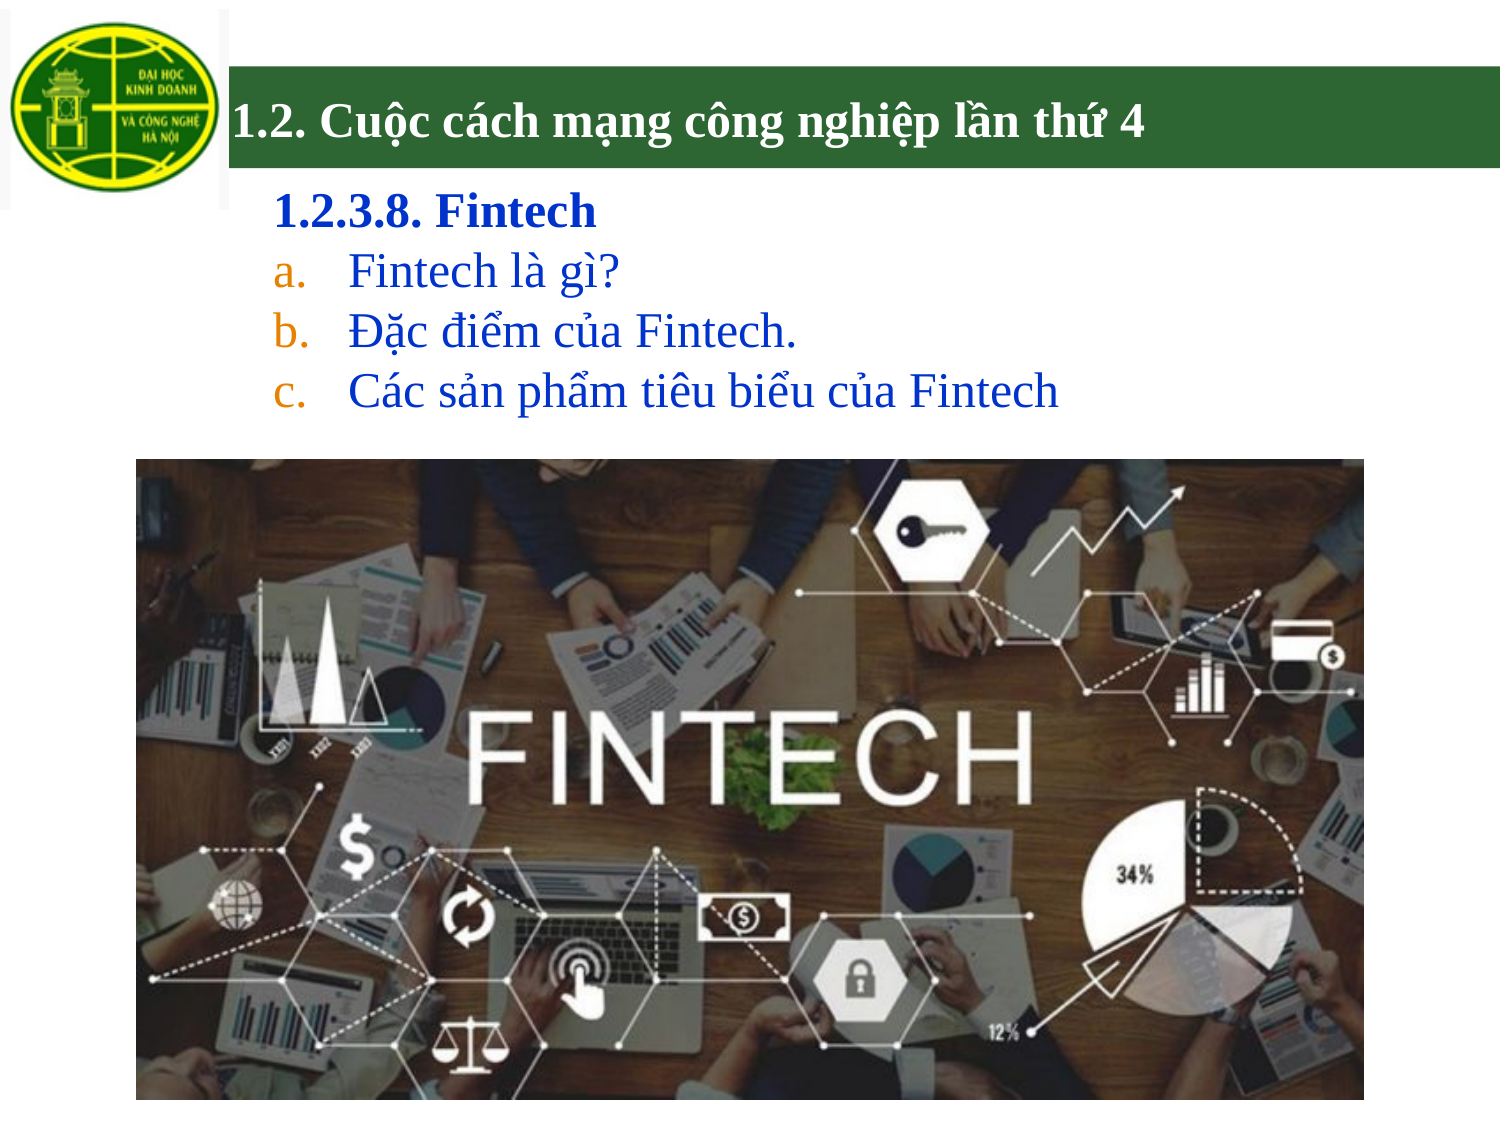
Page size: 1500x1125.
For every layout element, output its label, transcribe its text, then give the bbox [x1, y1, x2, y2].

picture [135, 459, 1364, 1101]
title 1.2. Cuộc cách mạng công nghiệp lần thứ 4 [216, 72, 1471, 171]
list 1.2.3.8. Fintech Fintech là gì? Đặc điểm của Fintech. Các sản phẩm tiêu biểu của Fintech [258, 170, 1471, 436]
picture [0, 9, 229, 210]
